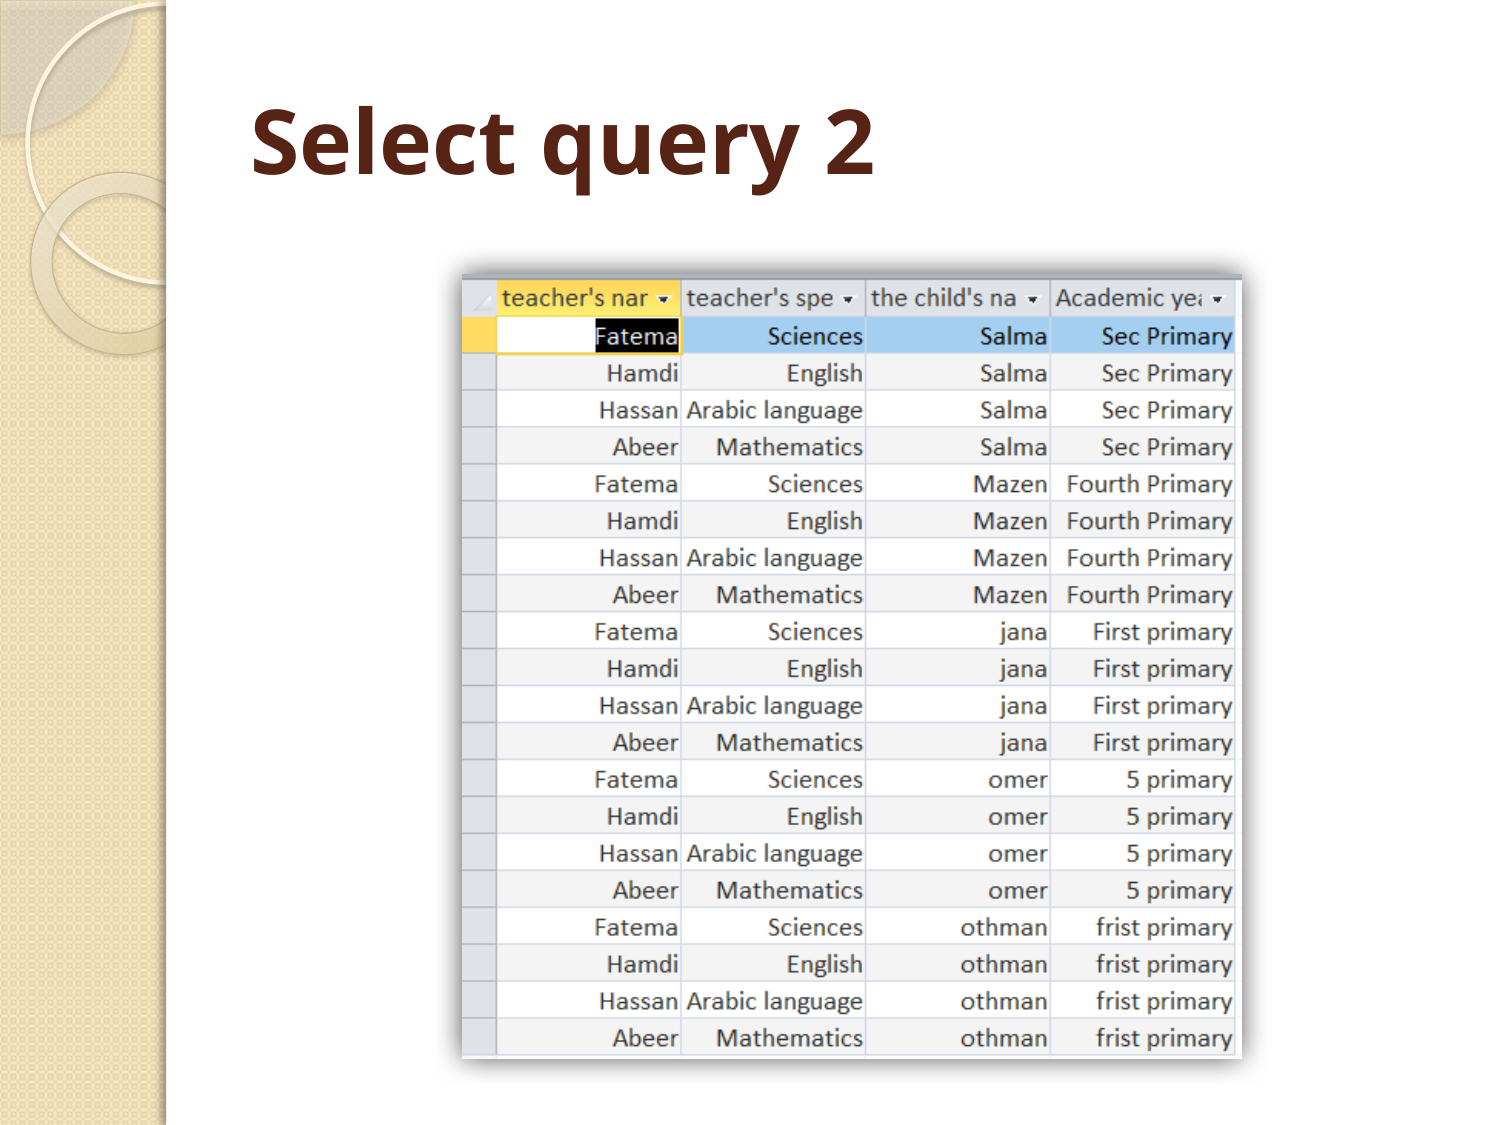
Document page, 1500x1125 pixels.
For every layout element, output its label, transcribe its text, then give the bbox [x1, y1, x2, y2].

title Select query 2 [235, 45, 1466, 233]
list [462, 274, 1243, 1060]
